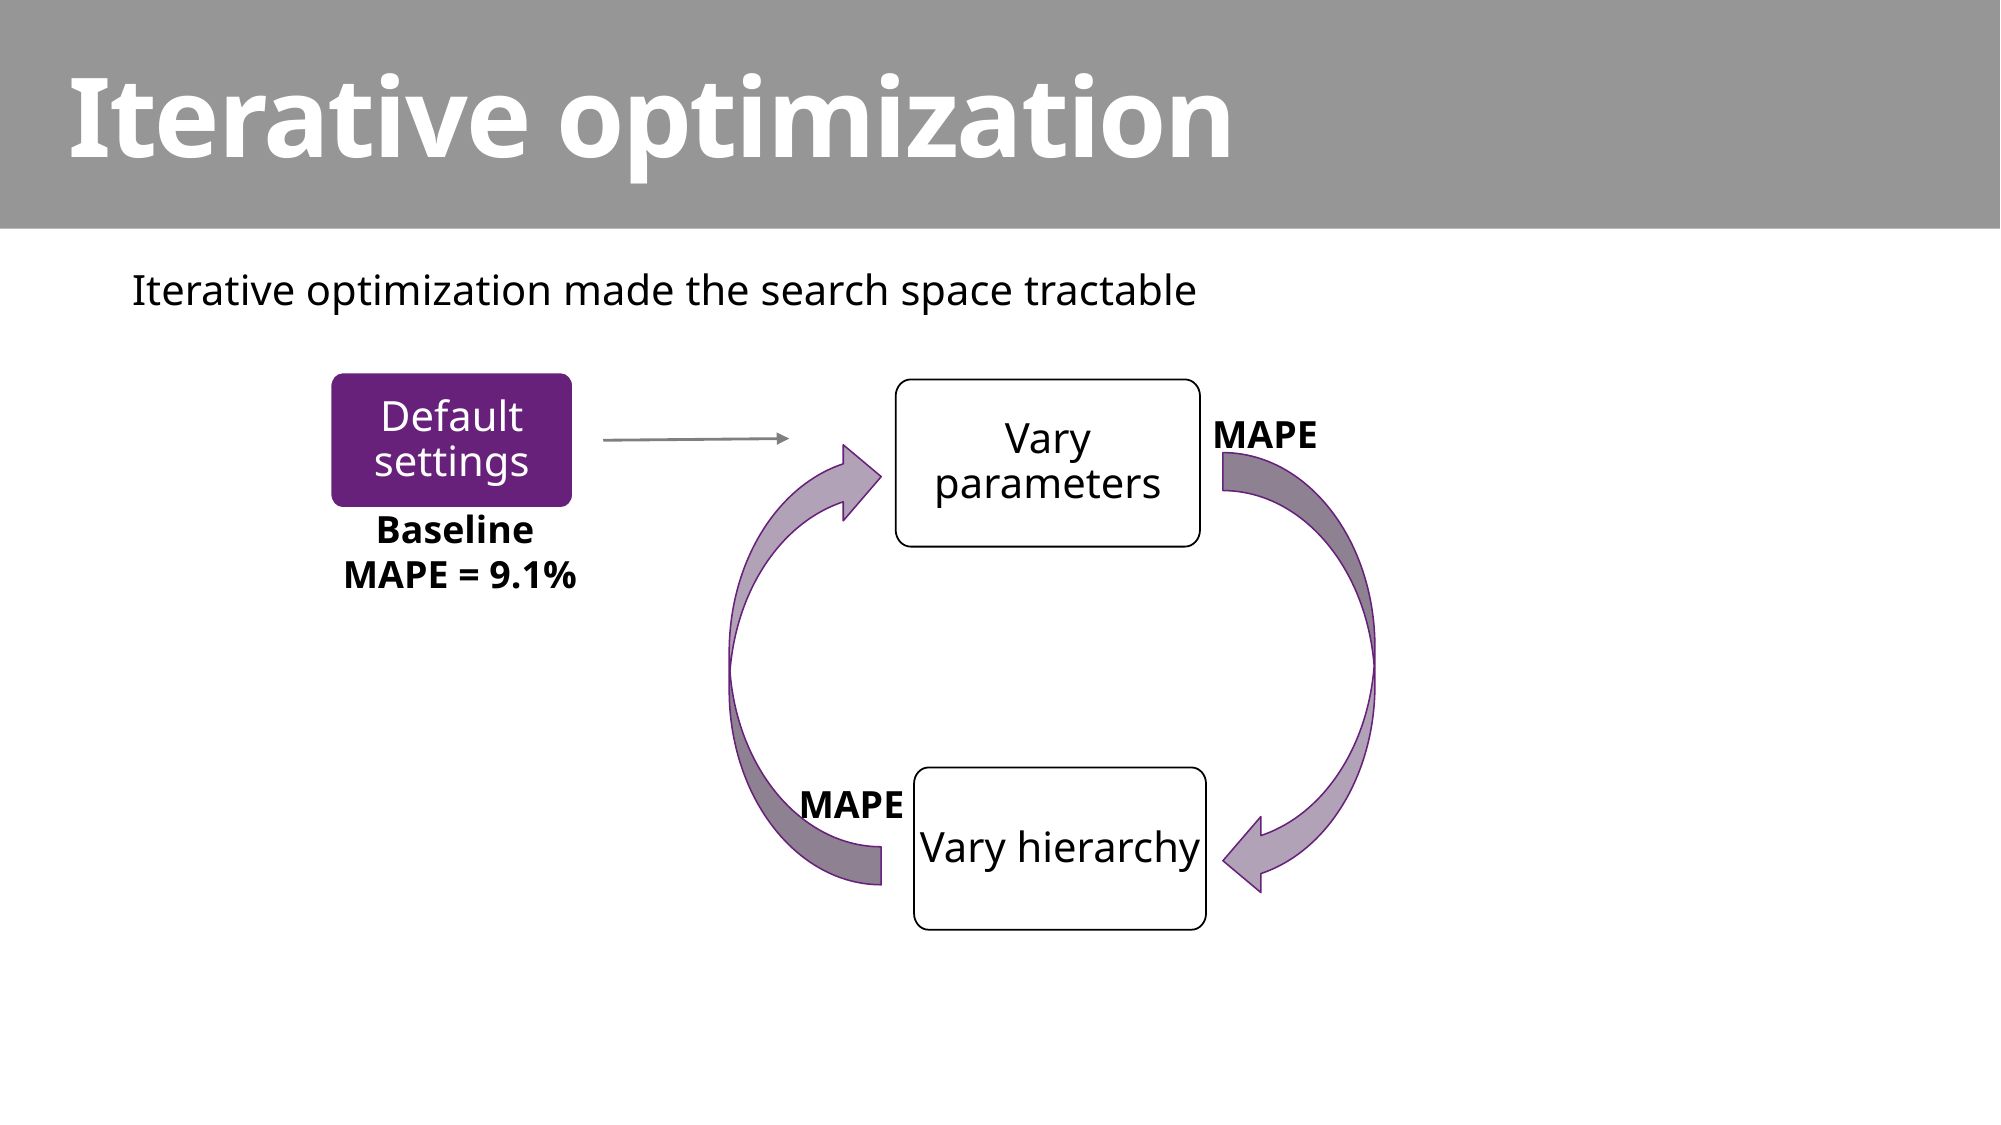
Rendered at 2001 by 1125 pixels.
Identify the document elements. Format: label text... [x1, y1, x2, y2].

text_box Baseline MAPE = 9.1% [328, 498, 592, 604]
text_box Default settings [329, 372, 574, 498]
text_box Iterative optimization made the search space tractable [117, 256, 1444, 372]
text_box MAPE [773, 773, 919, 834]
title Iterative optimization [44, 47, 1957, 196]
text_box [0, 0, 2000, 229]
text_box [1222, 451, 1376, 894]
text_box Vary parameters [894, 378, 1201, 548]
text_box Vary hierarchy [913, 766, 1207, 931]
text_box [728, 444, 882, 886]
text_box MAPE [1187, 403, 1333, 464]
